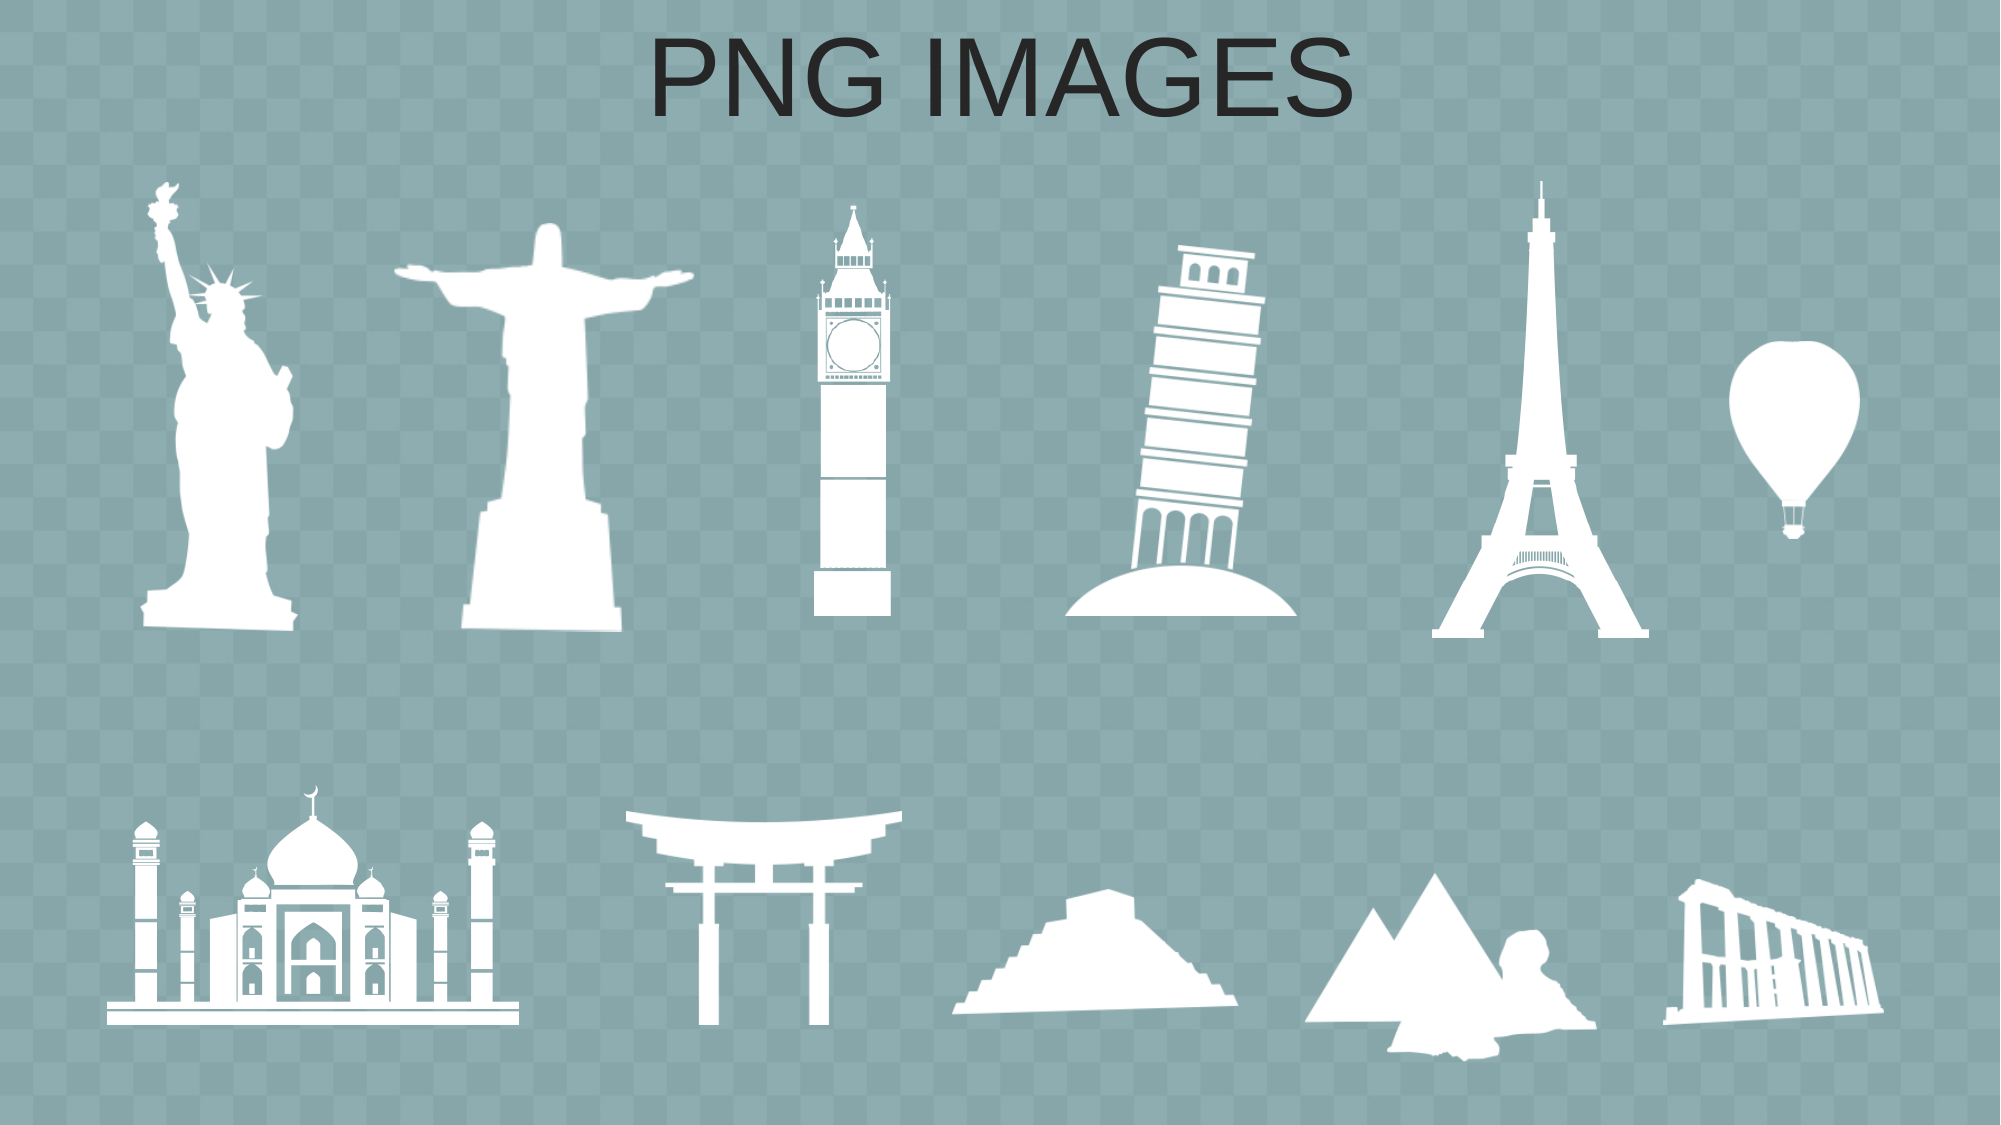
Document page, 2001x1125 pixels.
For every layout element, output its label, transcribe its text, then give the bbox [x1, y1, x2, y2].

picture [1729, 341, 1860, 539]
picture [1065, 245, 1297, 616]
picture [393, 223, 696, 632]
list PNG IMAGES [53, 20, 1952, 140]
picture [813, 203, 891, 616]
picture [1432, 180, 1649, 638]
picture [1662, 878, 1885, 1025]
text_box [0, 0, 2000, 1125]
picture [626, 811, 902, 1025]
picture [107, 785, 519, 1025]
picture [951, 888, 1239, 1015]
picture [139, 181, 298, 632]
picture [1304, 872, 1597, 1062]
